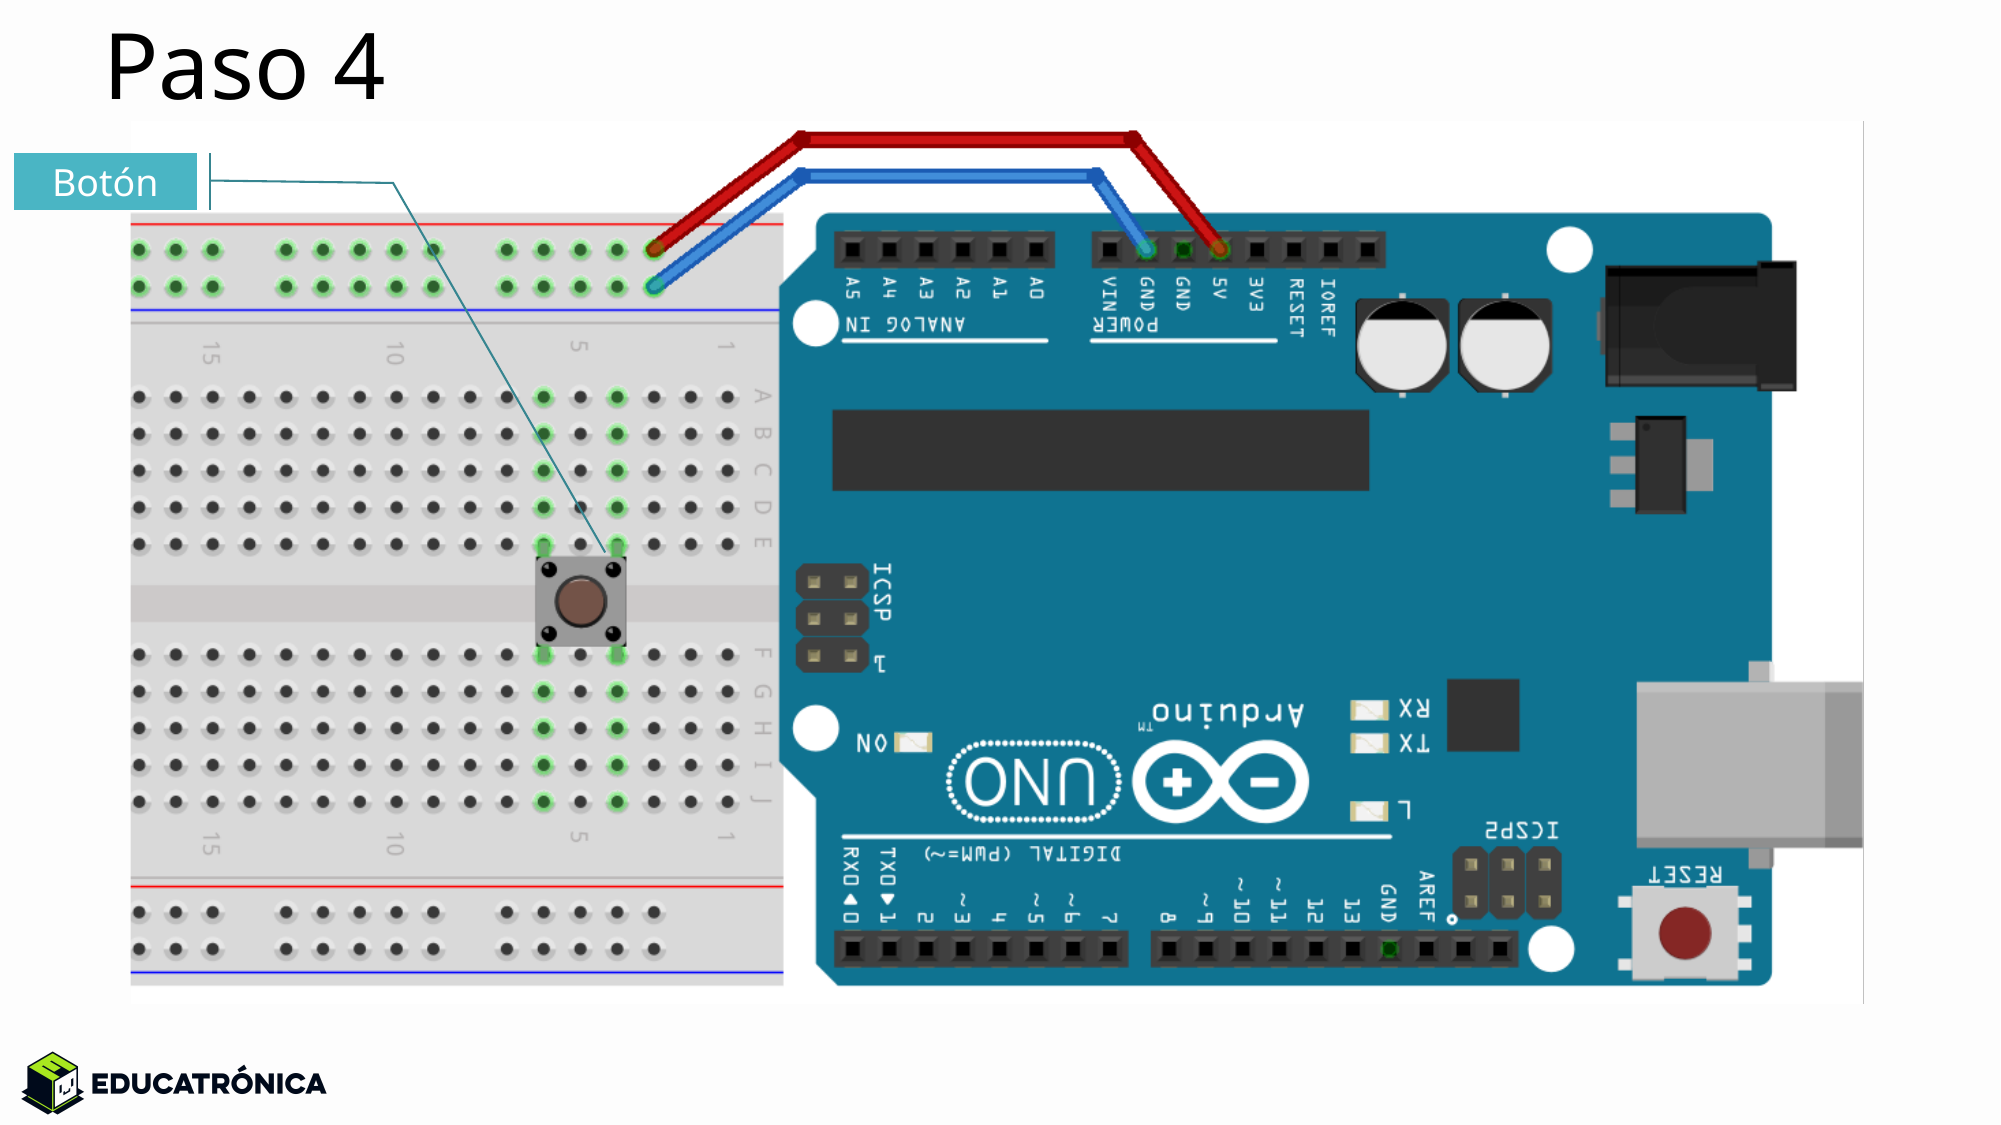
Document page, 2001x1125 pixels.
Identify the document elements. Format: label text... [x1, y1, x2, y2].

text_box Botón [14, 153, 130, 210]
picture [130, 120, 1869, 1004]
picture [19, 1048, 330, 1118]
title Paso 4 [88, 7, 1912, 133]
